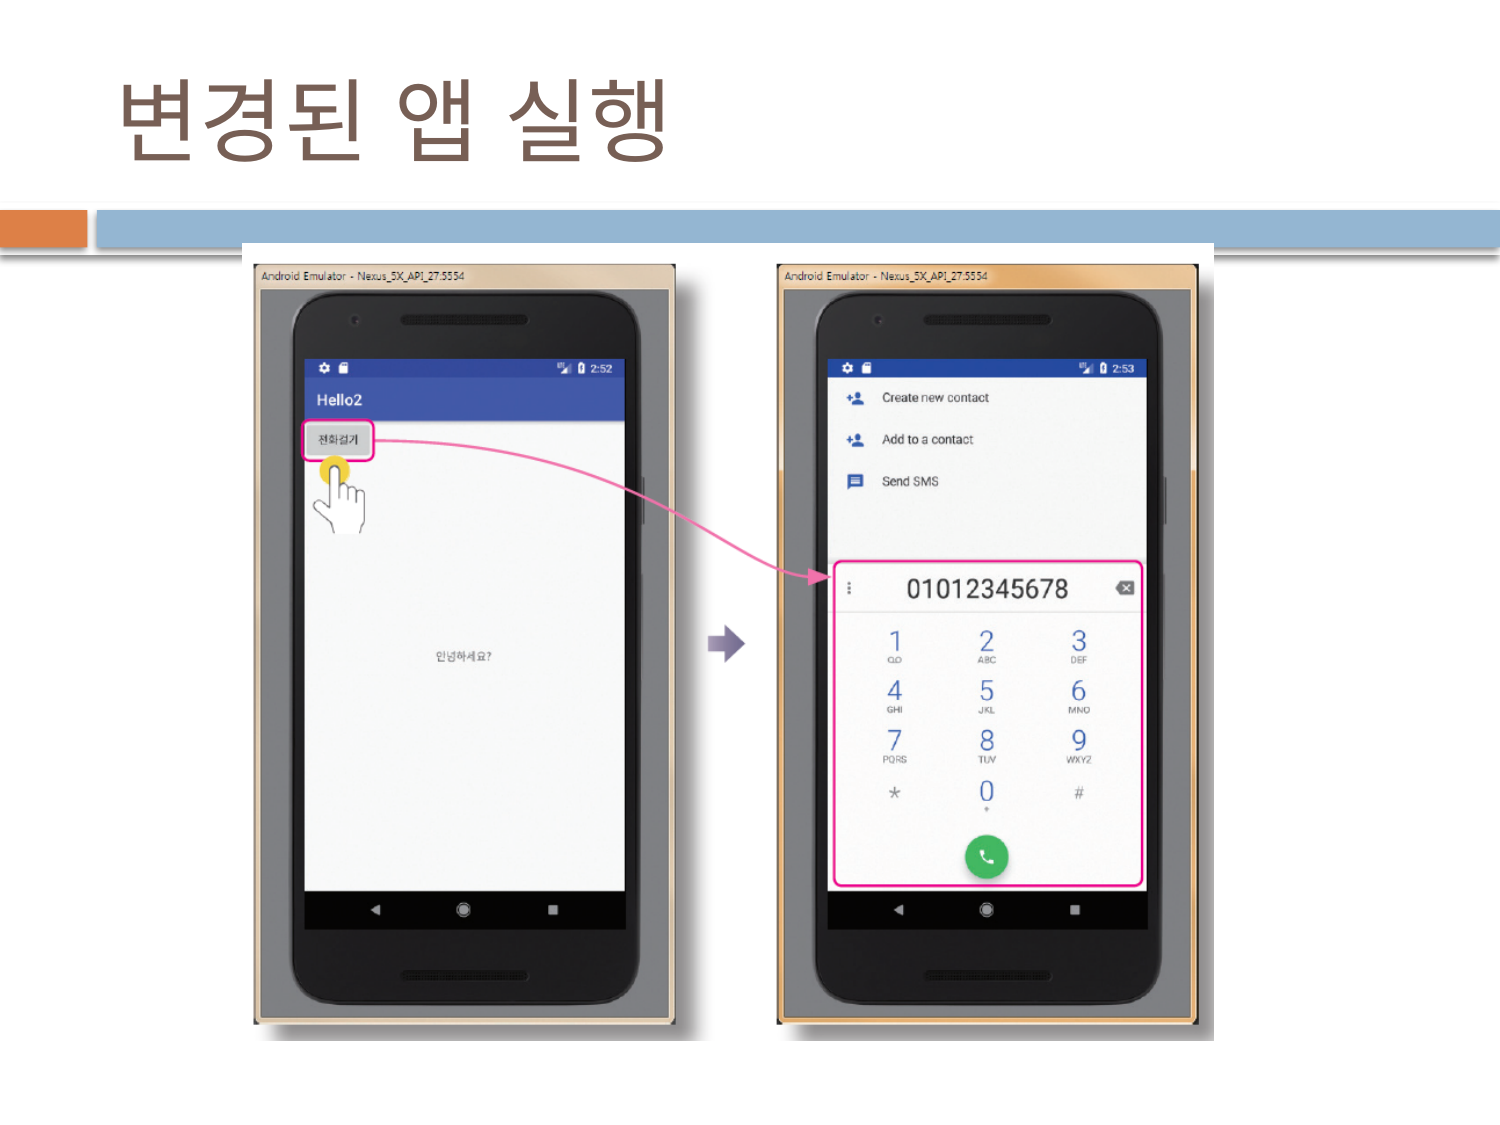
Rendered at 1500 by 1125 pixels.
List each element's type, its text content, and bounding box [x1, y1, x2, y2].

picture [241, 243, 1214, 1042]
title 변경된 앱 실행 [100, 37, 1438, 200]
